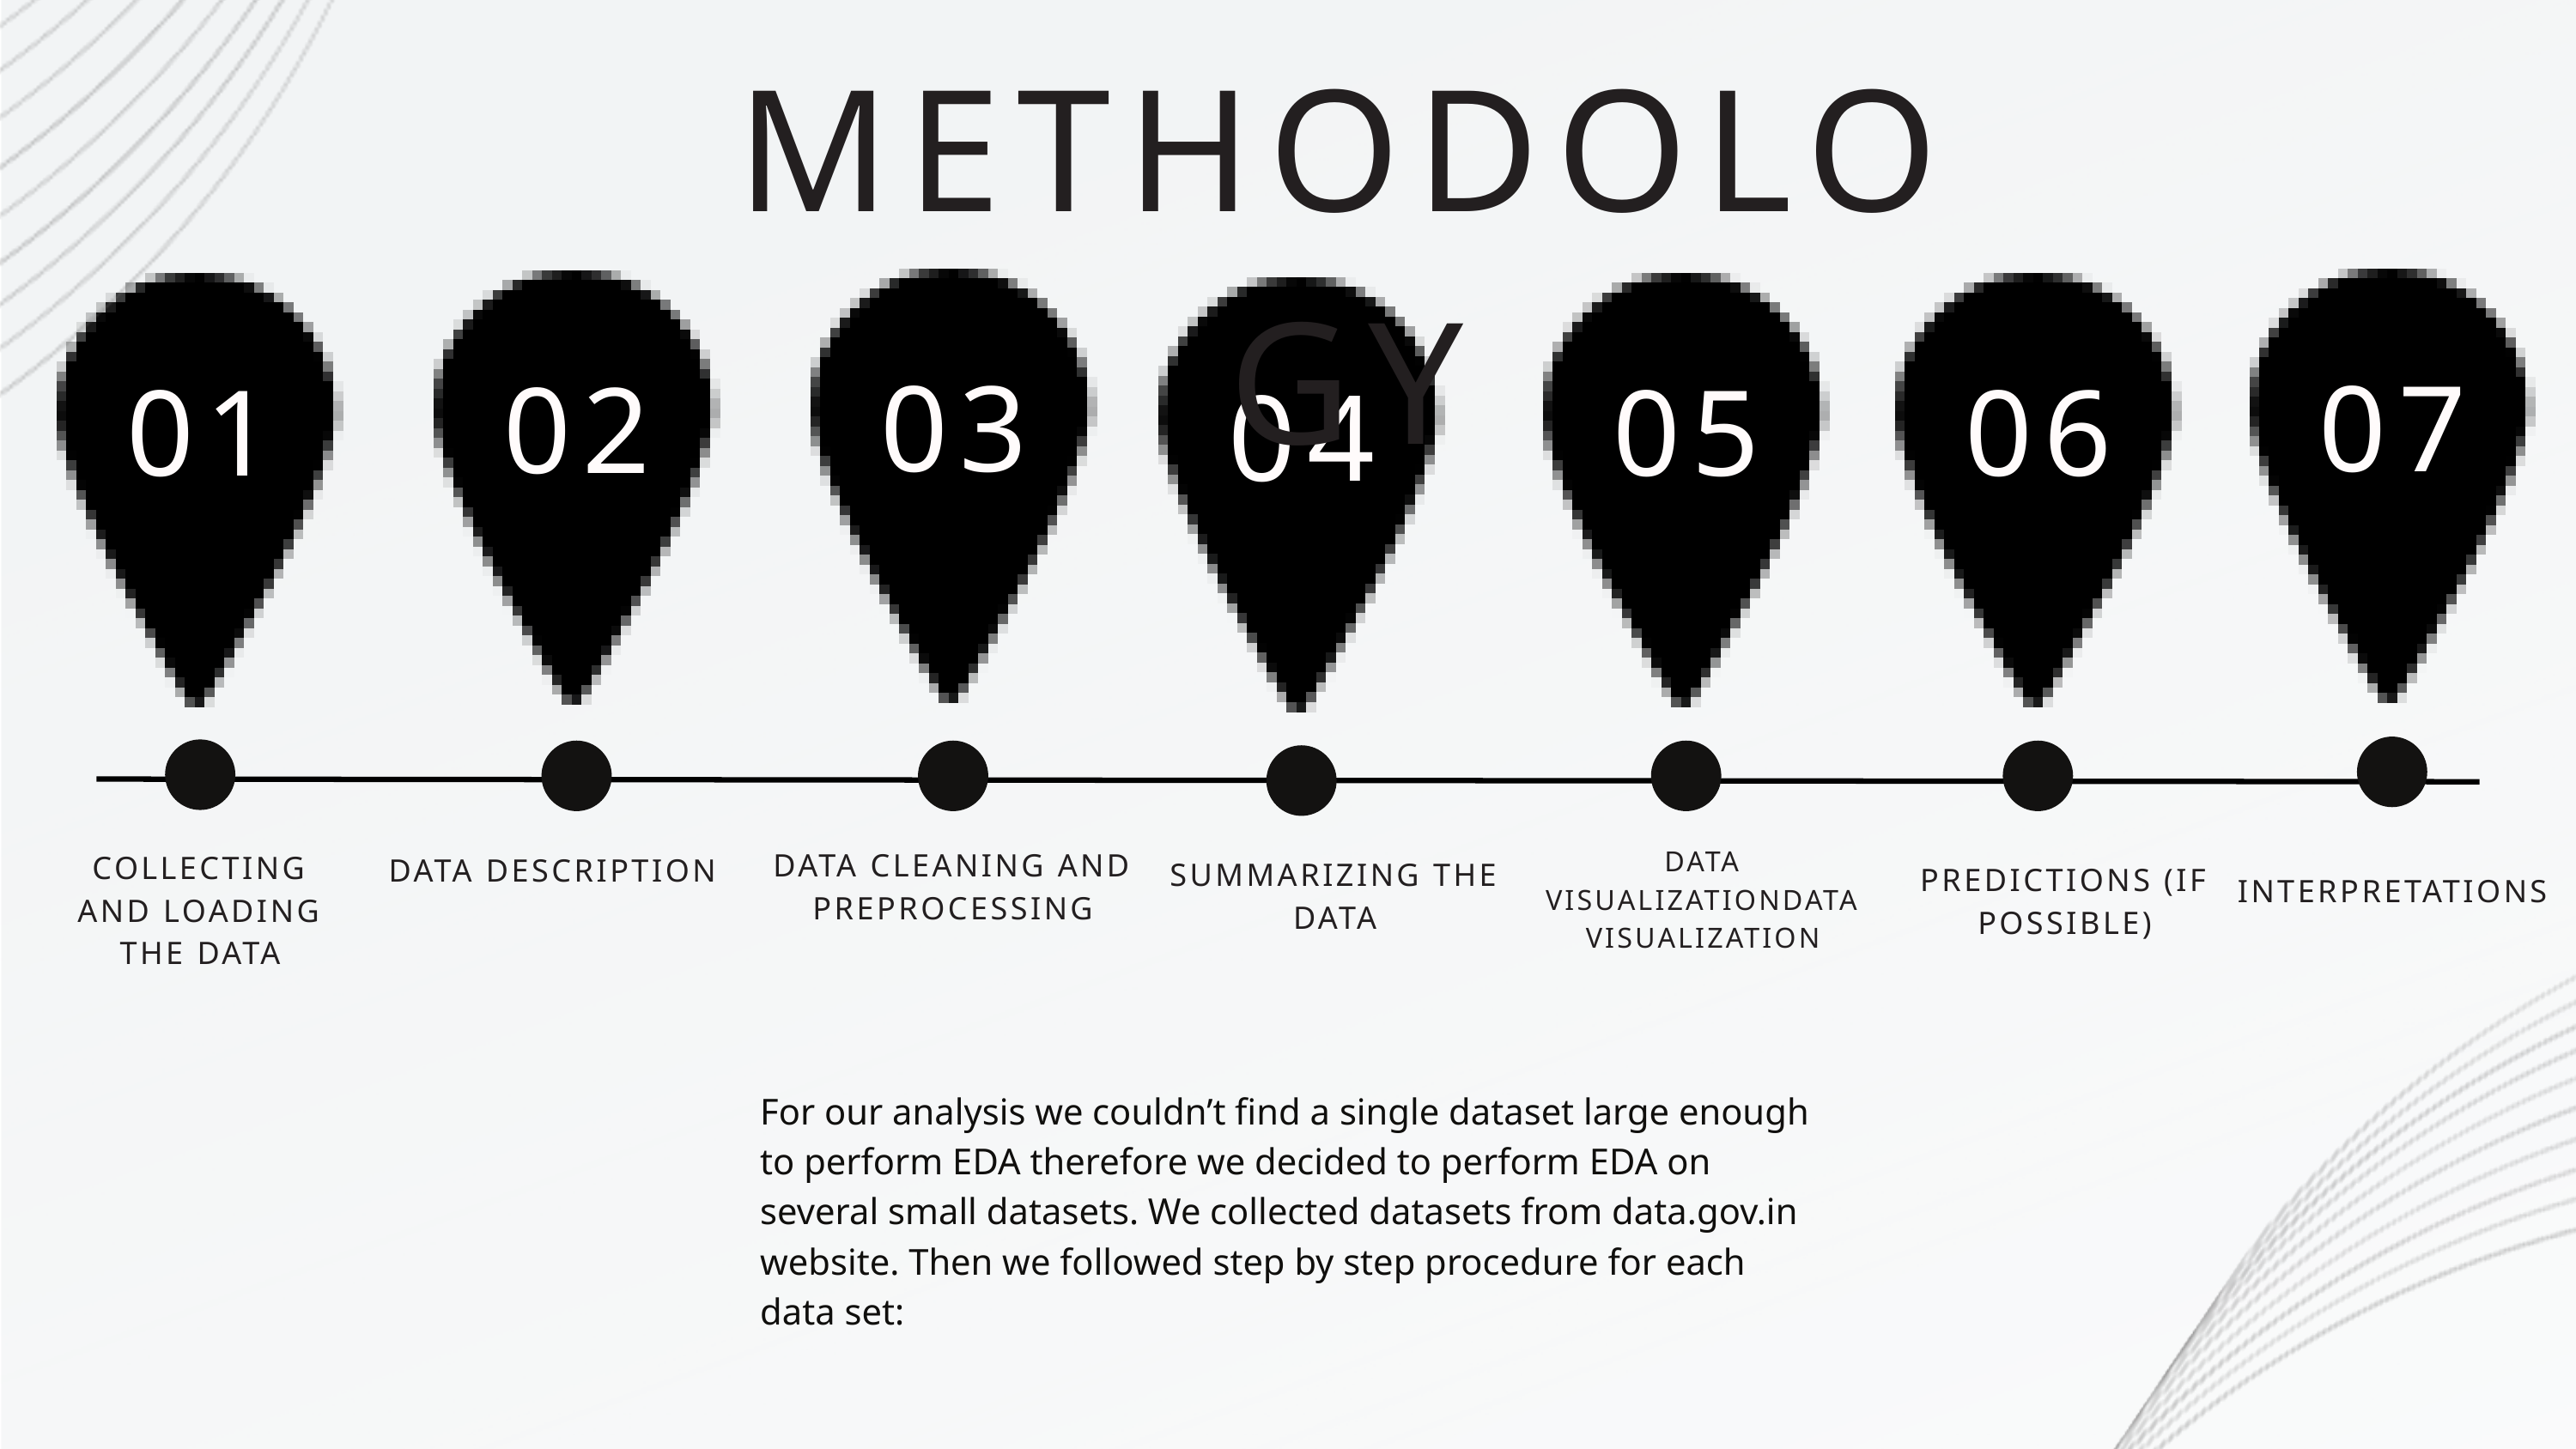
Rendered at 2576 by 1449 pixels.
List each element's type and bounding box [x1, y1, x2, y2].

text_box [2201, 269, 2576, 905]
text_box [762, 269, 1145, 920]
text_box [1874, 273, 2257, 935]
picture [0, 0, 2576, 1449]
text_box [57, 599, 343, 967]
text_box [1531, 273, 1874, 949]
text_box [361, 270, 744, 884]
text_box [1144, 277, 1526, 931]
